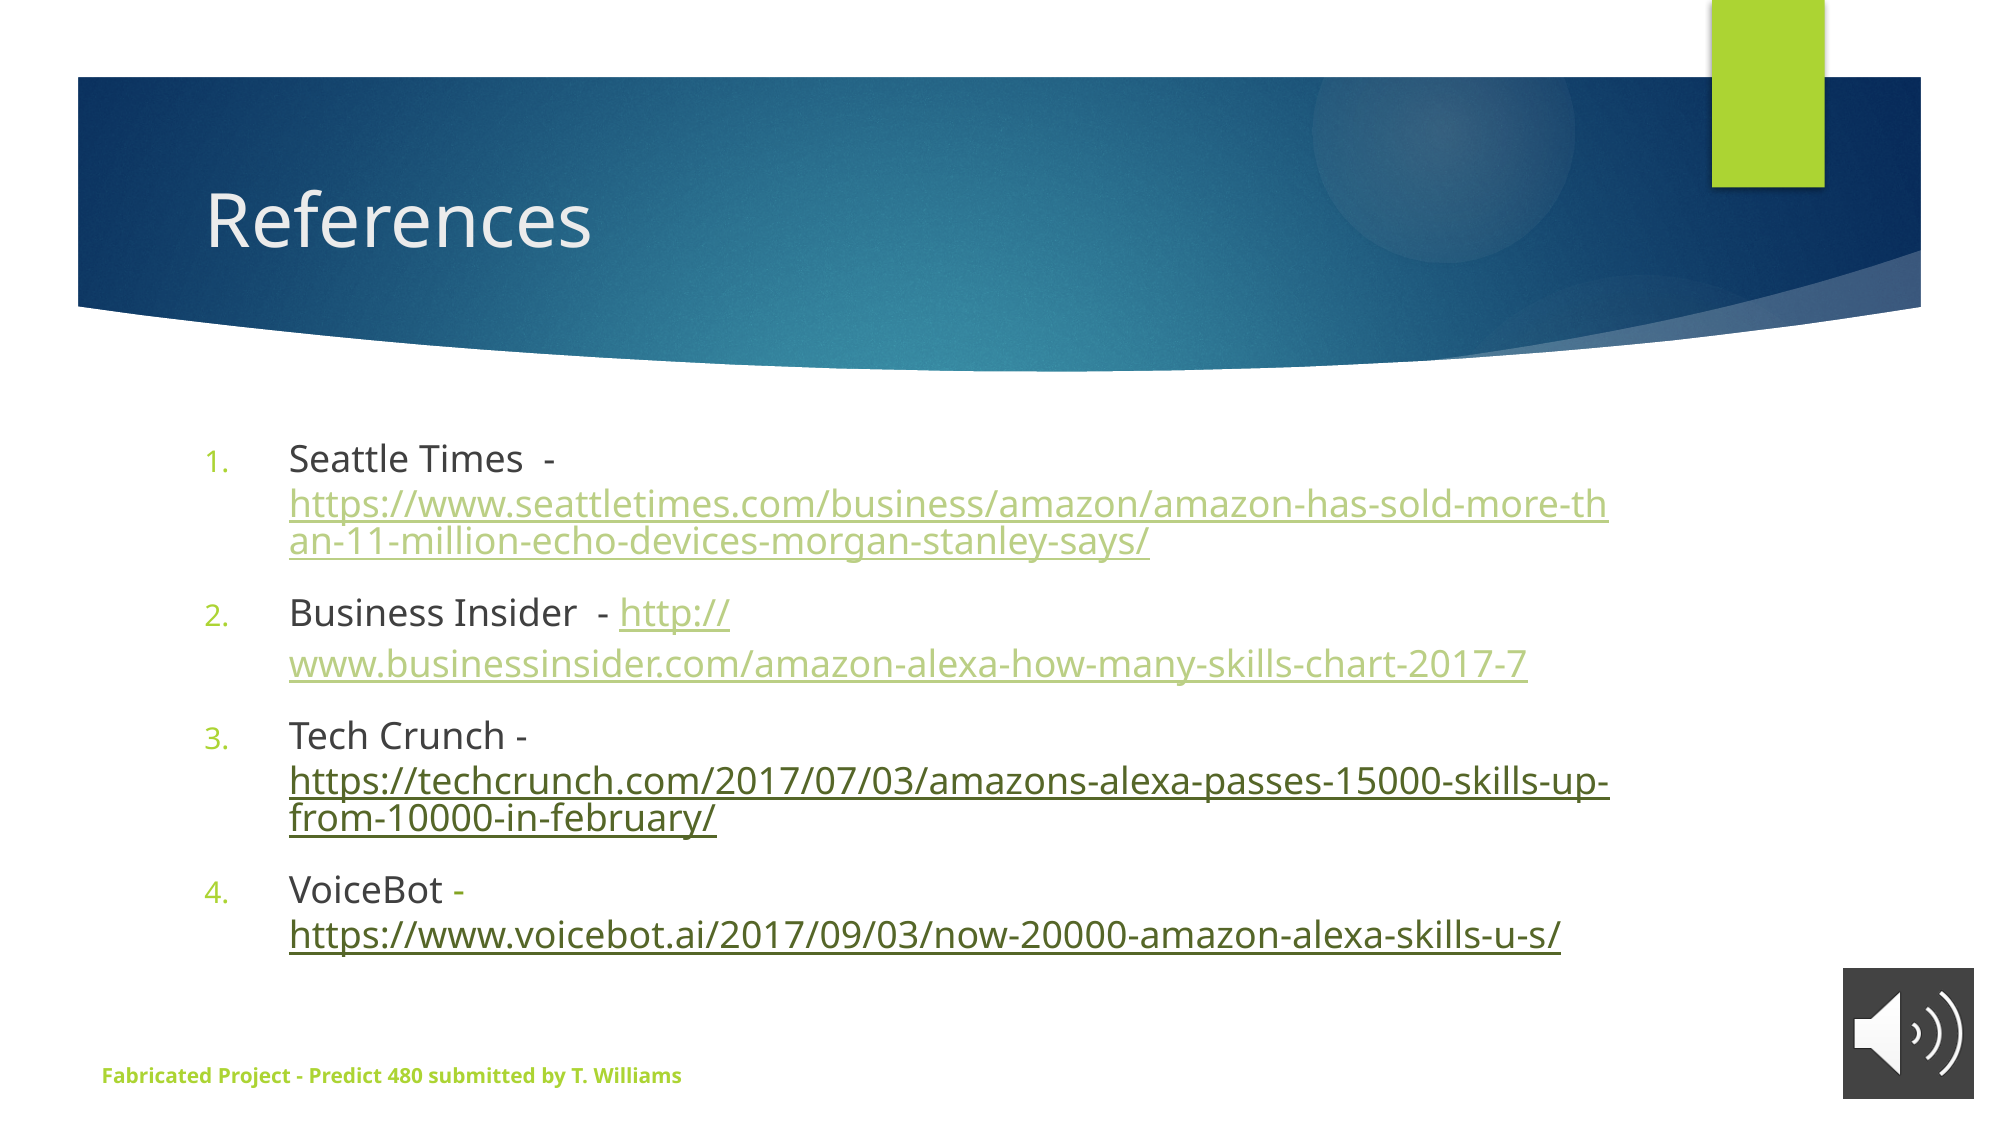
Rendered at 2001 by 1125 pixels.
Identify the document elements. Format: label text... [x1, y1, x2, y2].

footer Fabricated Project - Predict 480 submitted by T. Williams [86, 1048, 720, 1099]
title References [189, 159, 1627, 276]
picture [1841, 966, 1976, 1101]
list Seattle Times - https://www.seattletimes.com/business/amazon/amazon-has-sold-more-than-11-million-echo-devices-morgan-stanley-says/ Business Insider - http://www.businessinsider.com/amazon-alexa-how-many-skills-chart-2017-7 Tech Crunch - https://techcrunch.com/2017/07/03/amazons-alexa-passes-15000-skills-up-from-10000-in-february/ VoiceBot - https://www.voicebot.ai/2017/09/03/now-20000-amazon-alexa-skills-u-s/ [189, 427, 1627, 988]
